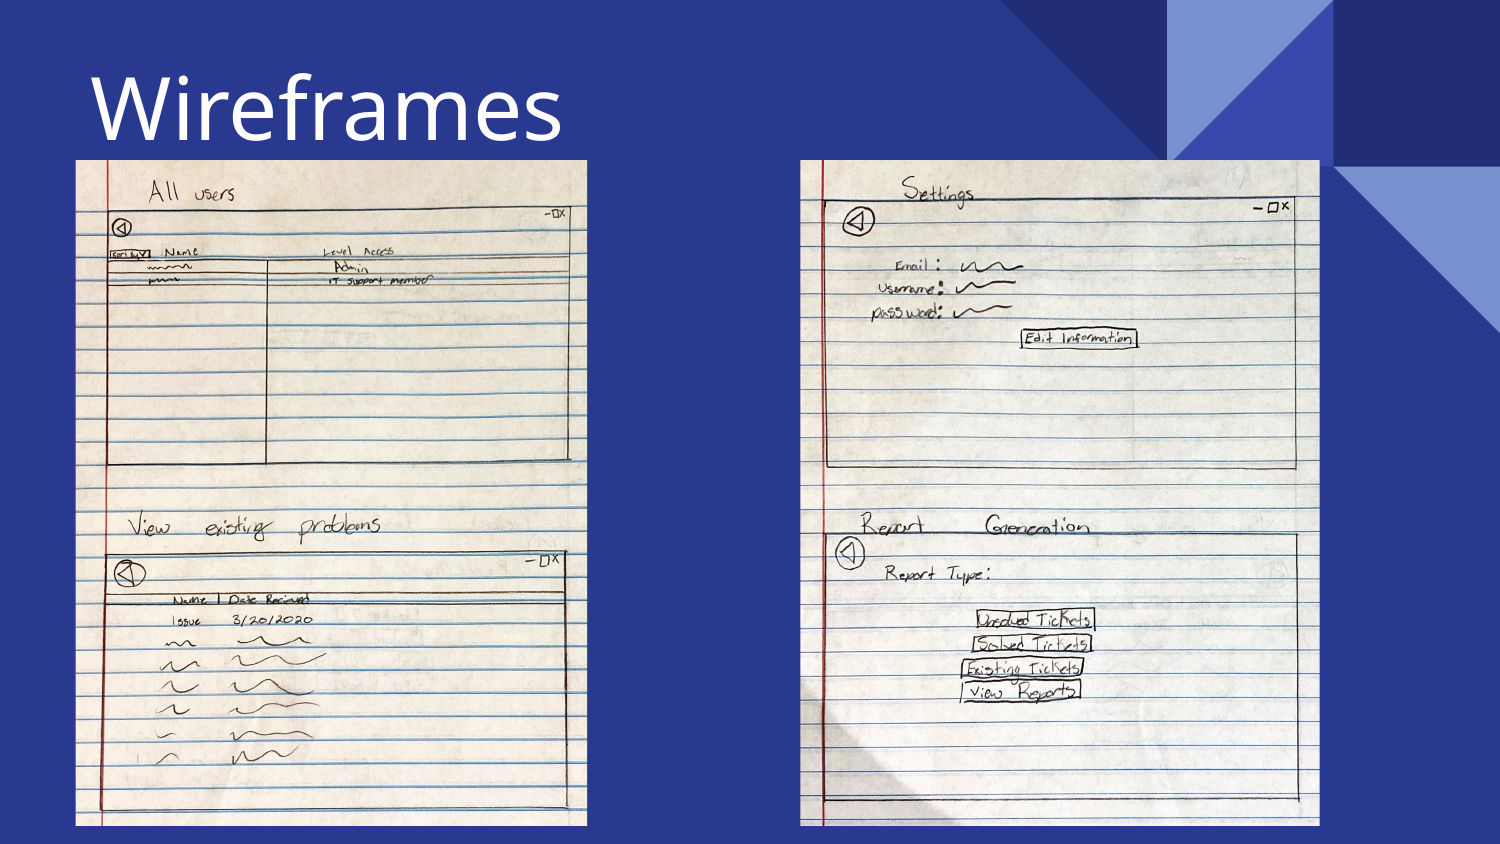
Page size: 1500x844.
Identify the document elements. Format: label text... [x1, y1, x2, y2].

picture [800, 159, 1320, 826]
title Wireframes [75, 36, 1425, 174]
picture [75, 159, 588, 826]
